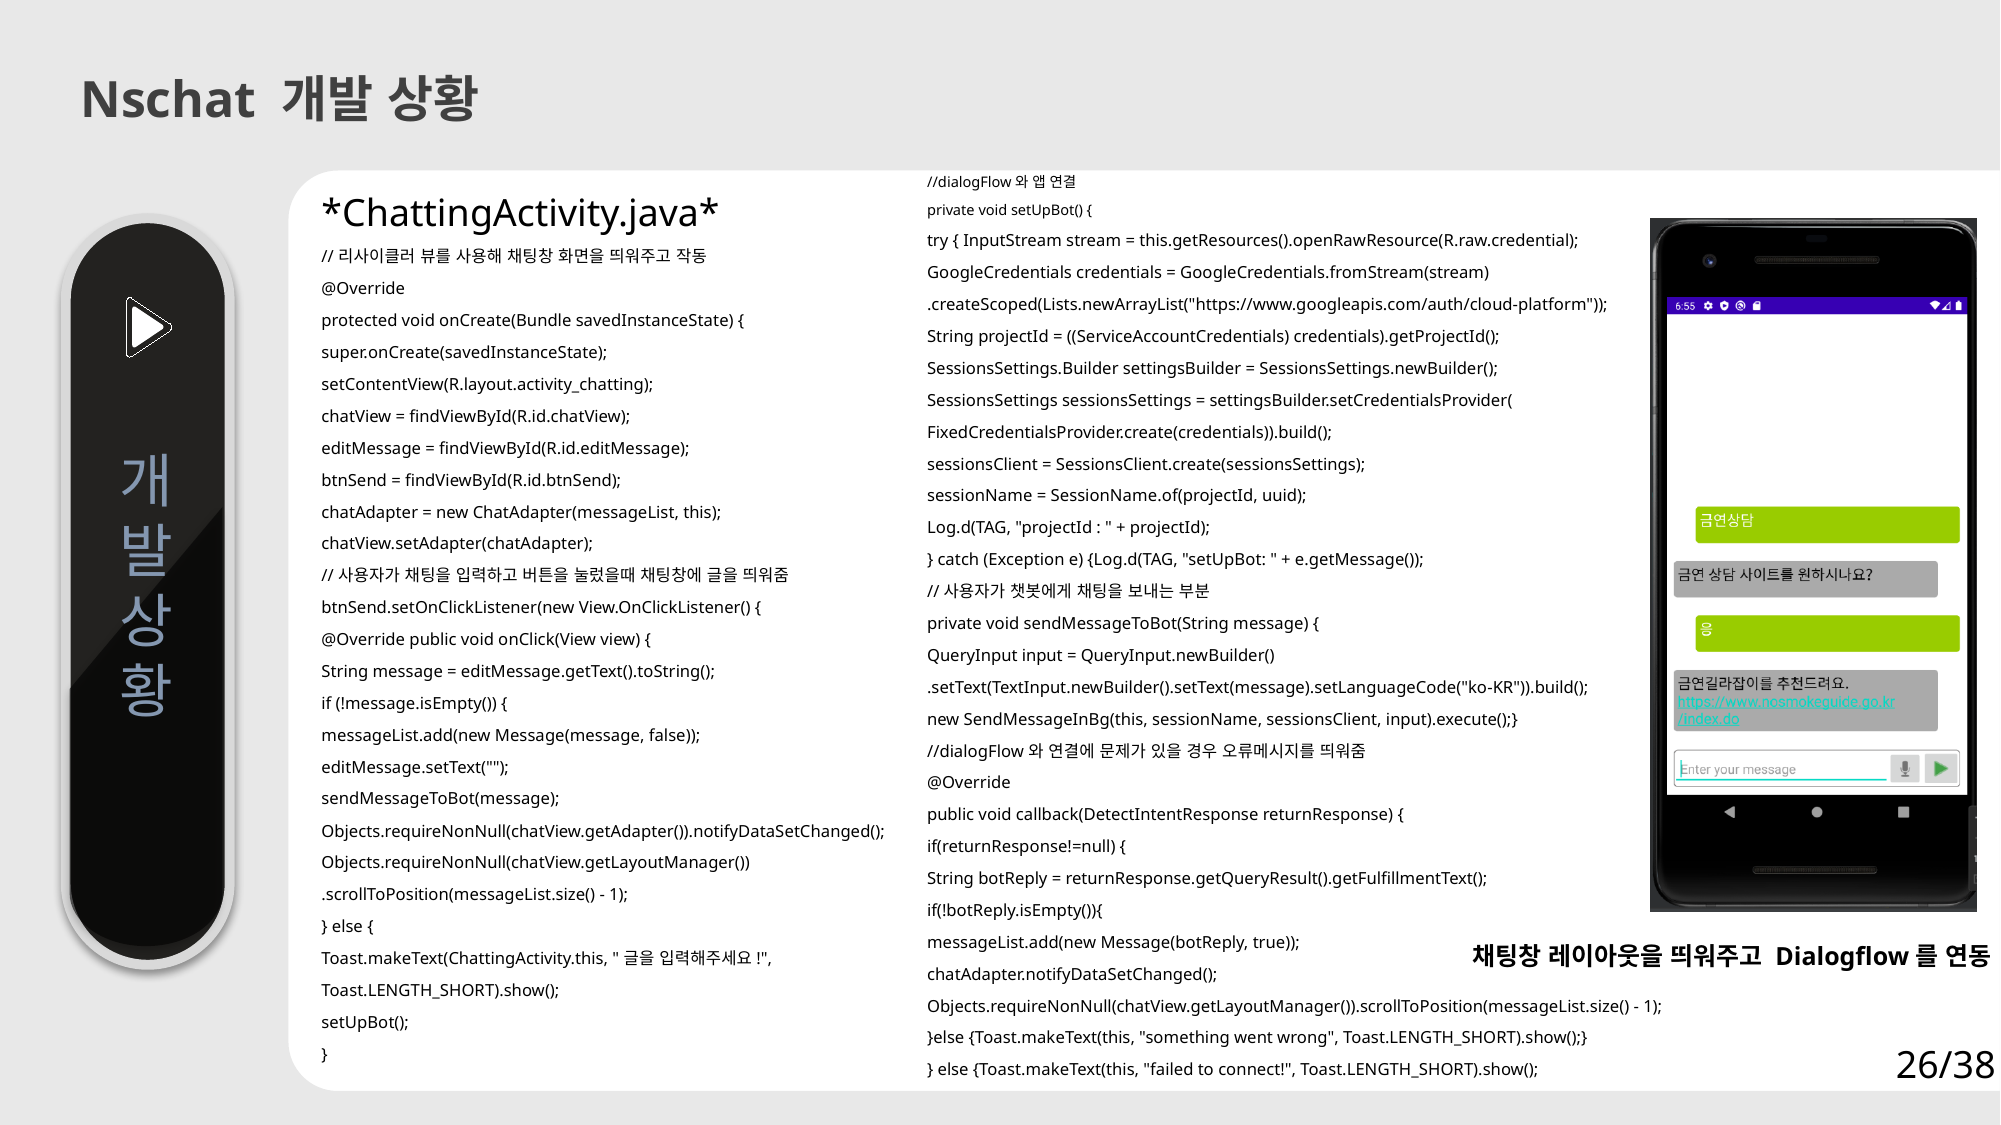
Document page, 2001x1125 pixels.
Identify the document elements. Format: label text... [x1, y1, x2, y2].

text_box [64, 217, 231, 894]
text_box [66, 424, 223, 789]
text_box 채팅창 레이아웃을 띄워주고 Dialogflow를 연동 [1679, 933, 2000, 978]
text_box [0, 0, 2000, 1125]
text_box [68, 871, 224, 948]
text_box 개 발 상 황 [68, 436, 225, 871]
picture [1650, 218, 1977, 912]
text_box *ChattingActivity.java* //리사이클러 뷰를 사용해 채팅창 화면을 띄워주고 작동 @Override protected void onCreate(Bundle savedInstanceState) { super.onCreate(savedInstanceState); setContentView(R.layout.activity_chatting); chatView = findViewById(R.id.chatView); editMessage = findViewById(R.id.editMessage); btnSend = findViewById(R.id.btnSend); chatAdapter = new ChatAdapter(messageList, this); chatView.setAdapter(chatAdapter); //사용자가 채팅을 입력하고 버튼을 눌렀을때 채팅창에 글을 띄워줌 btnSend.setOnClickListener(new View.OnClickListener() { @Override public void onClick(View view) { String message = editMessage.getText().toString(); if (!message.isEmpty()) { messageList.add(new Message(message, false)); editMessage.setText(""); sendMessageToBot(message); Objects.requireNonNull(chatView.getAdapter()).notifyDataSetChanged(); Objects.requireNonNull(chatView.getLayoutManager()) .scrollToPosition(messageList.size() - 1); } else { Toast.makeText(ChattingActivity.this, "글을 입력해주세요!", Toast.LENGTH_SHORT).show(); setUpBot(); } [306, 155, 912, 1071]
text_box Nschat 개발 상황 [65, 30, 506, 136]
text_box [84, 928, 218, 966]
text_box 26/38 [1881, 1033, 2000, 1094]
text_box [126, 297, 172, 358]
text_box //dialogFlow와 앱 연결 private void setUpBot() { try { InputStream stream = this.getResources().openRawResource(R.raw.credential); GoogleCredentials credentials = GoogleCredentials.fromStream(stream) .createScoped(Lists.newArrayList("https://www.googleapis.com/auth/cloud-platform")); String projectId = ((ServiceAccountCredentials) credentials).getProjectId(); SessionsSettings.Builder settingsBuilder = SessionsSettings.newBuilder(); SessionsSettings sessionsSettings = settingsBuilder.setCredentialsProvider( FixedCredentialsProvider.create(credentials)).build(); sessionsClient = SessionsClient.create(sessionsSettings); sessionName = SessionName.of(projectId, uuid); Log.d(TAG, "projectId : " + projectId); } catch (Exception e) {Log.d(TAG, "setUpBot: " + e.getMessage()); //사용자가 챗봇에게 채팅을 보내는 부분 private void sendMessageToBot(String message) { QueryInput input = QueryInput.newBuilder() .setText(TextInput.newBuilder().setText(message).setLanguageCode("ko-KR")).build(); new SendMessageInBg(this, sessionName, sessionsClient, input).execute();} //dialogFlow와 연결에 문제가 있을 경우 오류메시지를 띄워줌 @Override public void callback(DetectIntentResponse returnResponse) { if(returnResponse!=null) { String botReply = returnResponse.getQueryResult().getFulfillmentText(); if(!botReply.isEmpty()){ messageList.add(new Message(botReply, true)); chatAdapter.notifyDataSetChanged(); Objects.requireNonNull(chatView.getLayoutManager()).scrollToPosition(messageList.size() - 1); }else {Toast.makeText(this, "something went wrong", Toast.LENGTH_SHORT).show();} } else {Toast.makeText(this, "failed to connect!", Toast.LENGTH_SHORT).show(); [912, 154, 1679, 1087]
